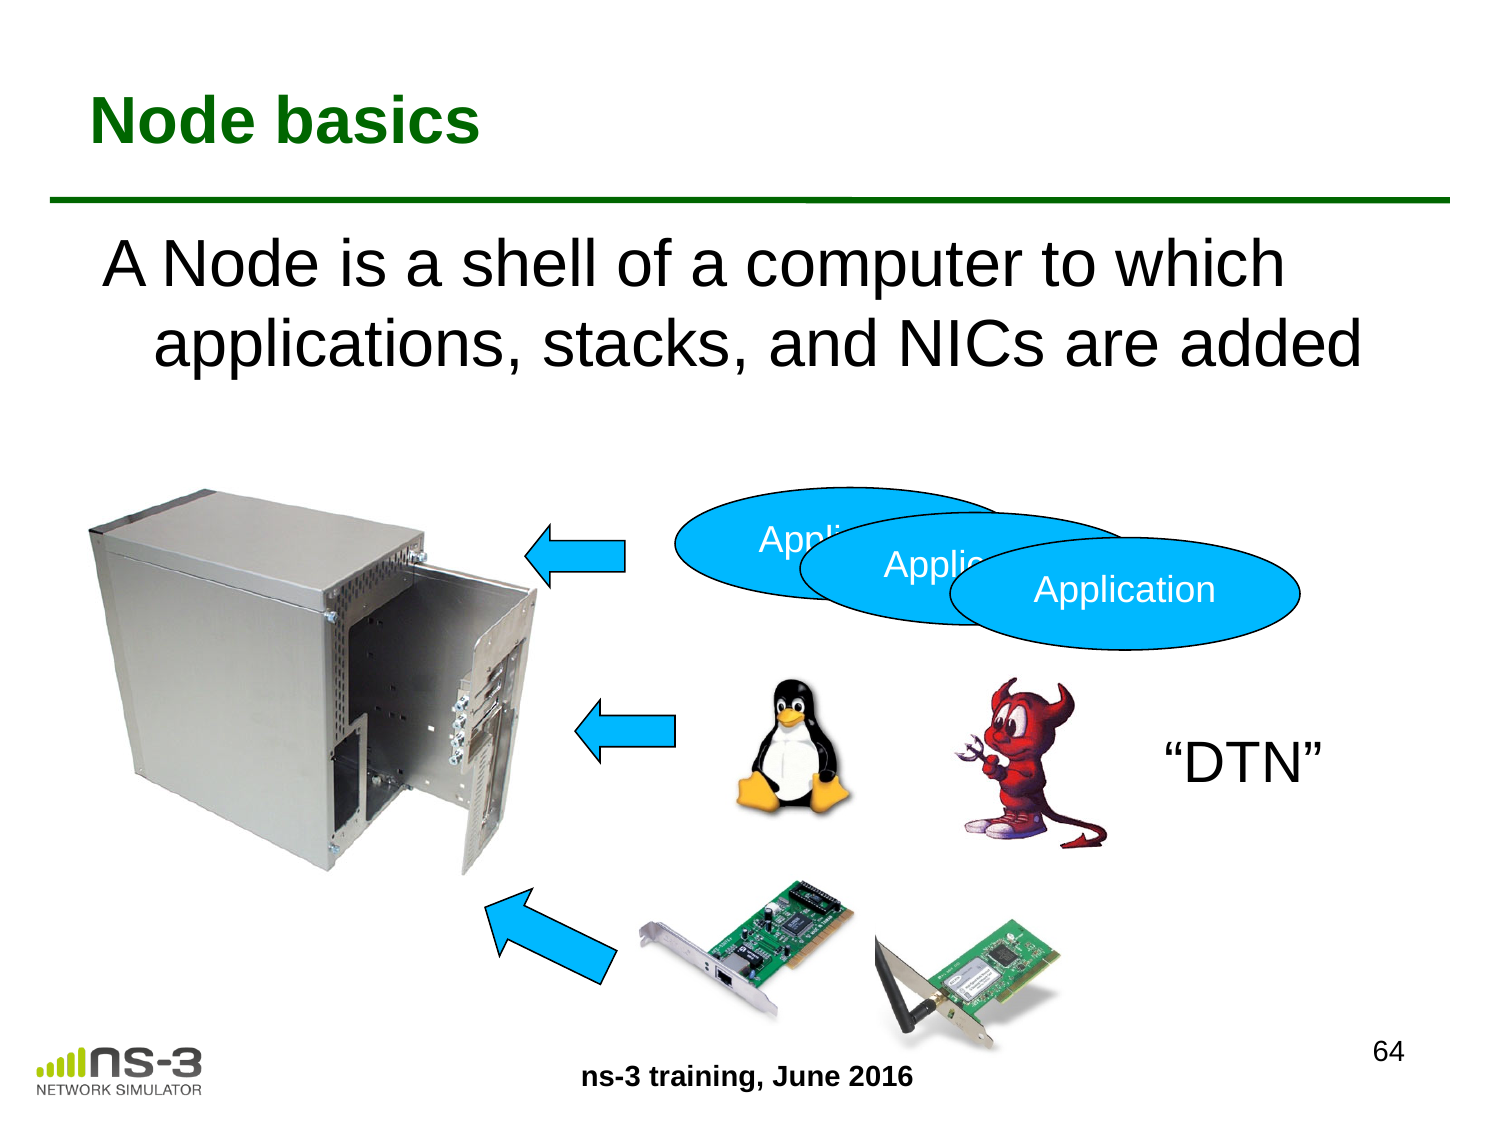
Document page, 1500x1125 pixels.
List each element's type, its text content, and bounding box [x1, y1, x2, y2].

text_box Application [950, 537, 1301, 651]
list A Node is a shell of a computer to which applications, stacks, and NICs are added [87, 212, 1438, 388]
picture [87, 487, 538, 876]
picture [24, 1017, 213, 1125]
text_box Application [800, 512, 1120, 625]
picture [724, 662, 873, 826]
text_box [575, 699, 676, 763]
slide_number 64 [1074, 1024, 1421, 1101]
text_box [485, 888, 617, 985]
text_box “DTN” [1149, 737, 1338, 799]
footer ns-3 training, June 2016 [512, 1049, 983, 1125]
text_box [541, 524, 625, 588]
title Node basics [74, 68, 1426, 165]
text_box Application [675, 487, 995, 600]
picture [624, 674, 1110, 1091]
